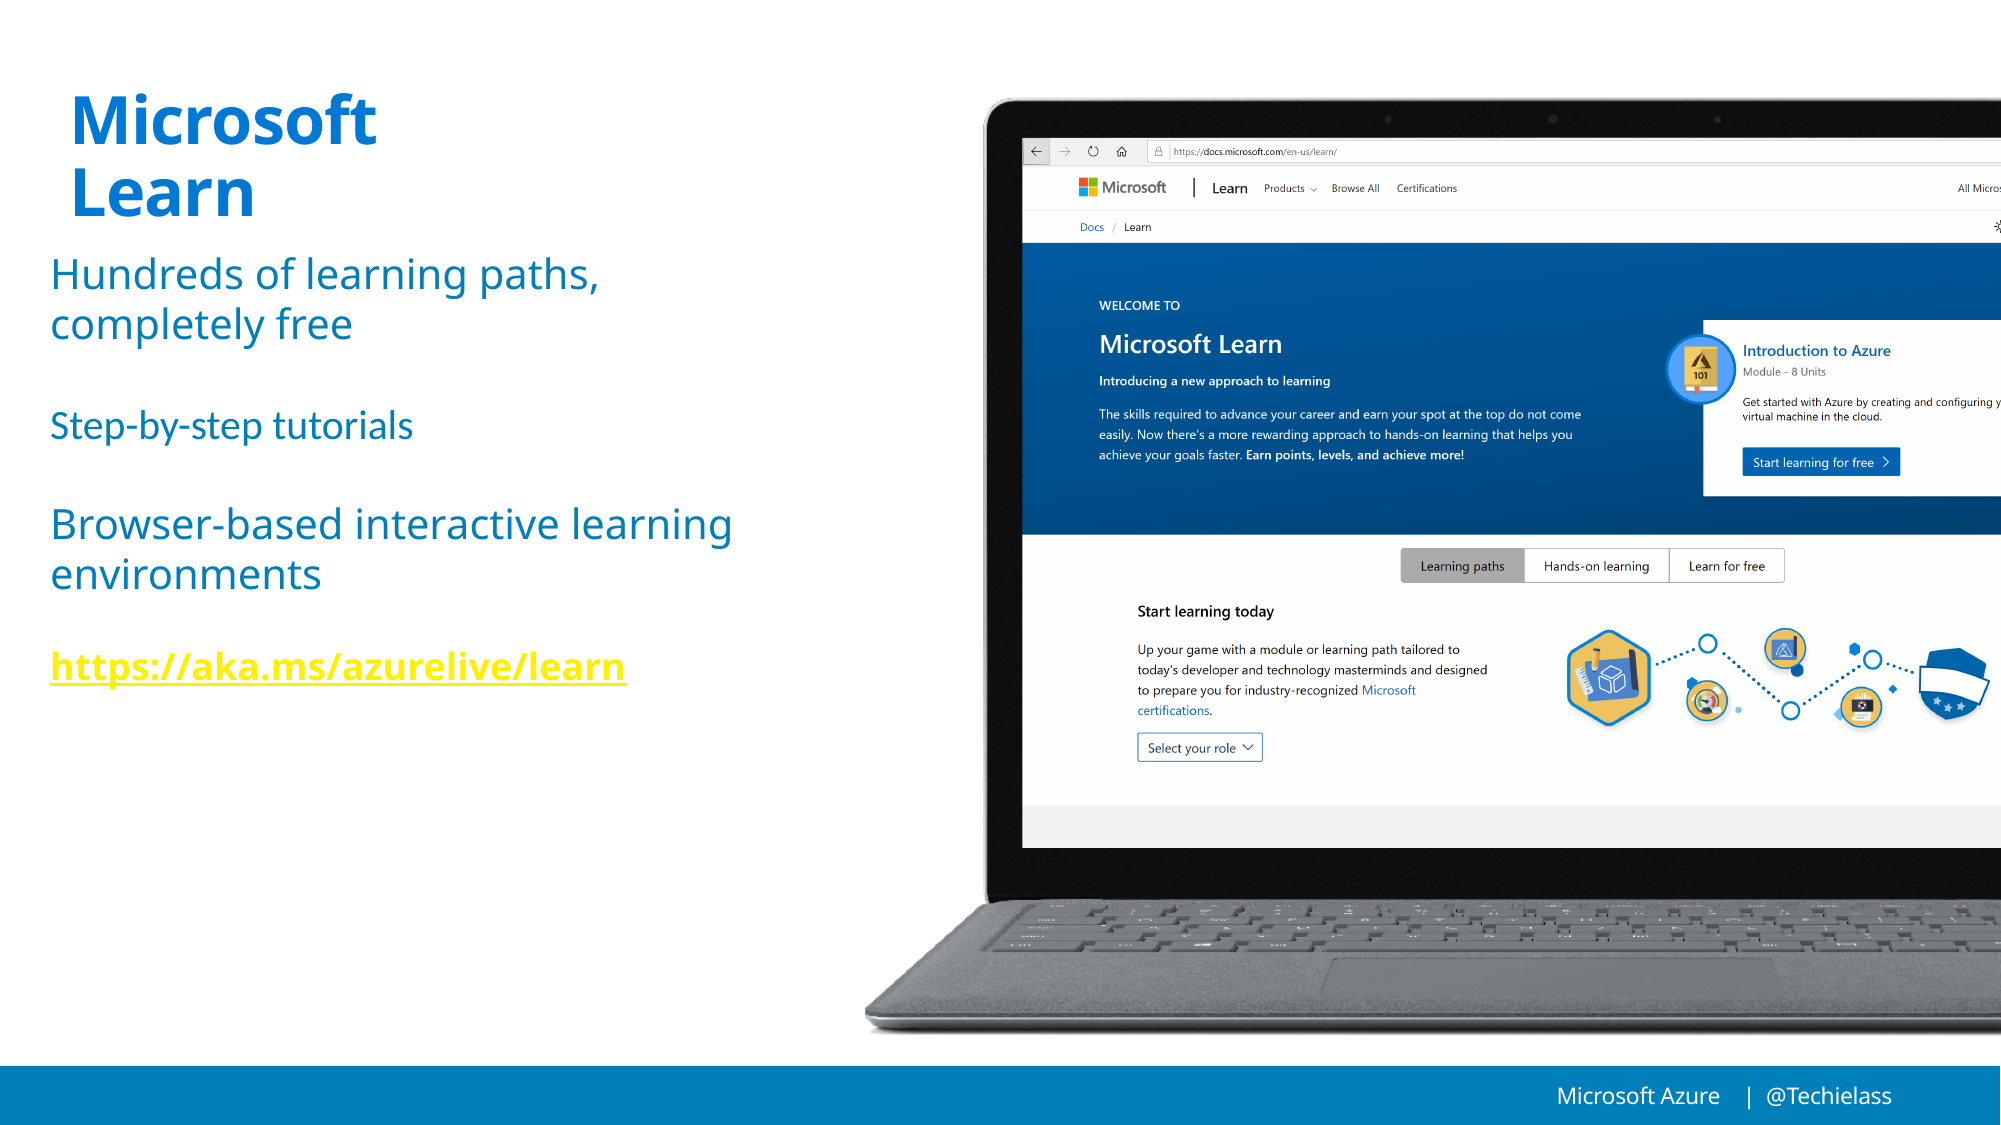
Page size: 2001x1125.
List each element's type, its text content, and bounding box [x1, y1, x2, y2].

picture [1709, 1095, 1719, 1099]
picture [1787, 1088, 1798, 1103]
picture [1649, 1090, 1654, 1102]
text_box Hundreds of learning paths, completely free Step-by-step tutorials Browser-based interactive learning environments https://aka.ms/azurelive/learn [35, 240, 648, 751]
picture [1842, 1095, 1851, 1100]
title Microsoft Learn [69, 87, 474, 240]
picture [648, 0, 2001, 1065]
picture [1799, 1094, 1808, 1100]
